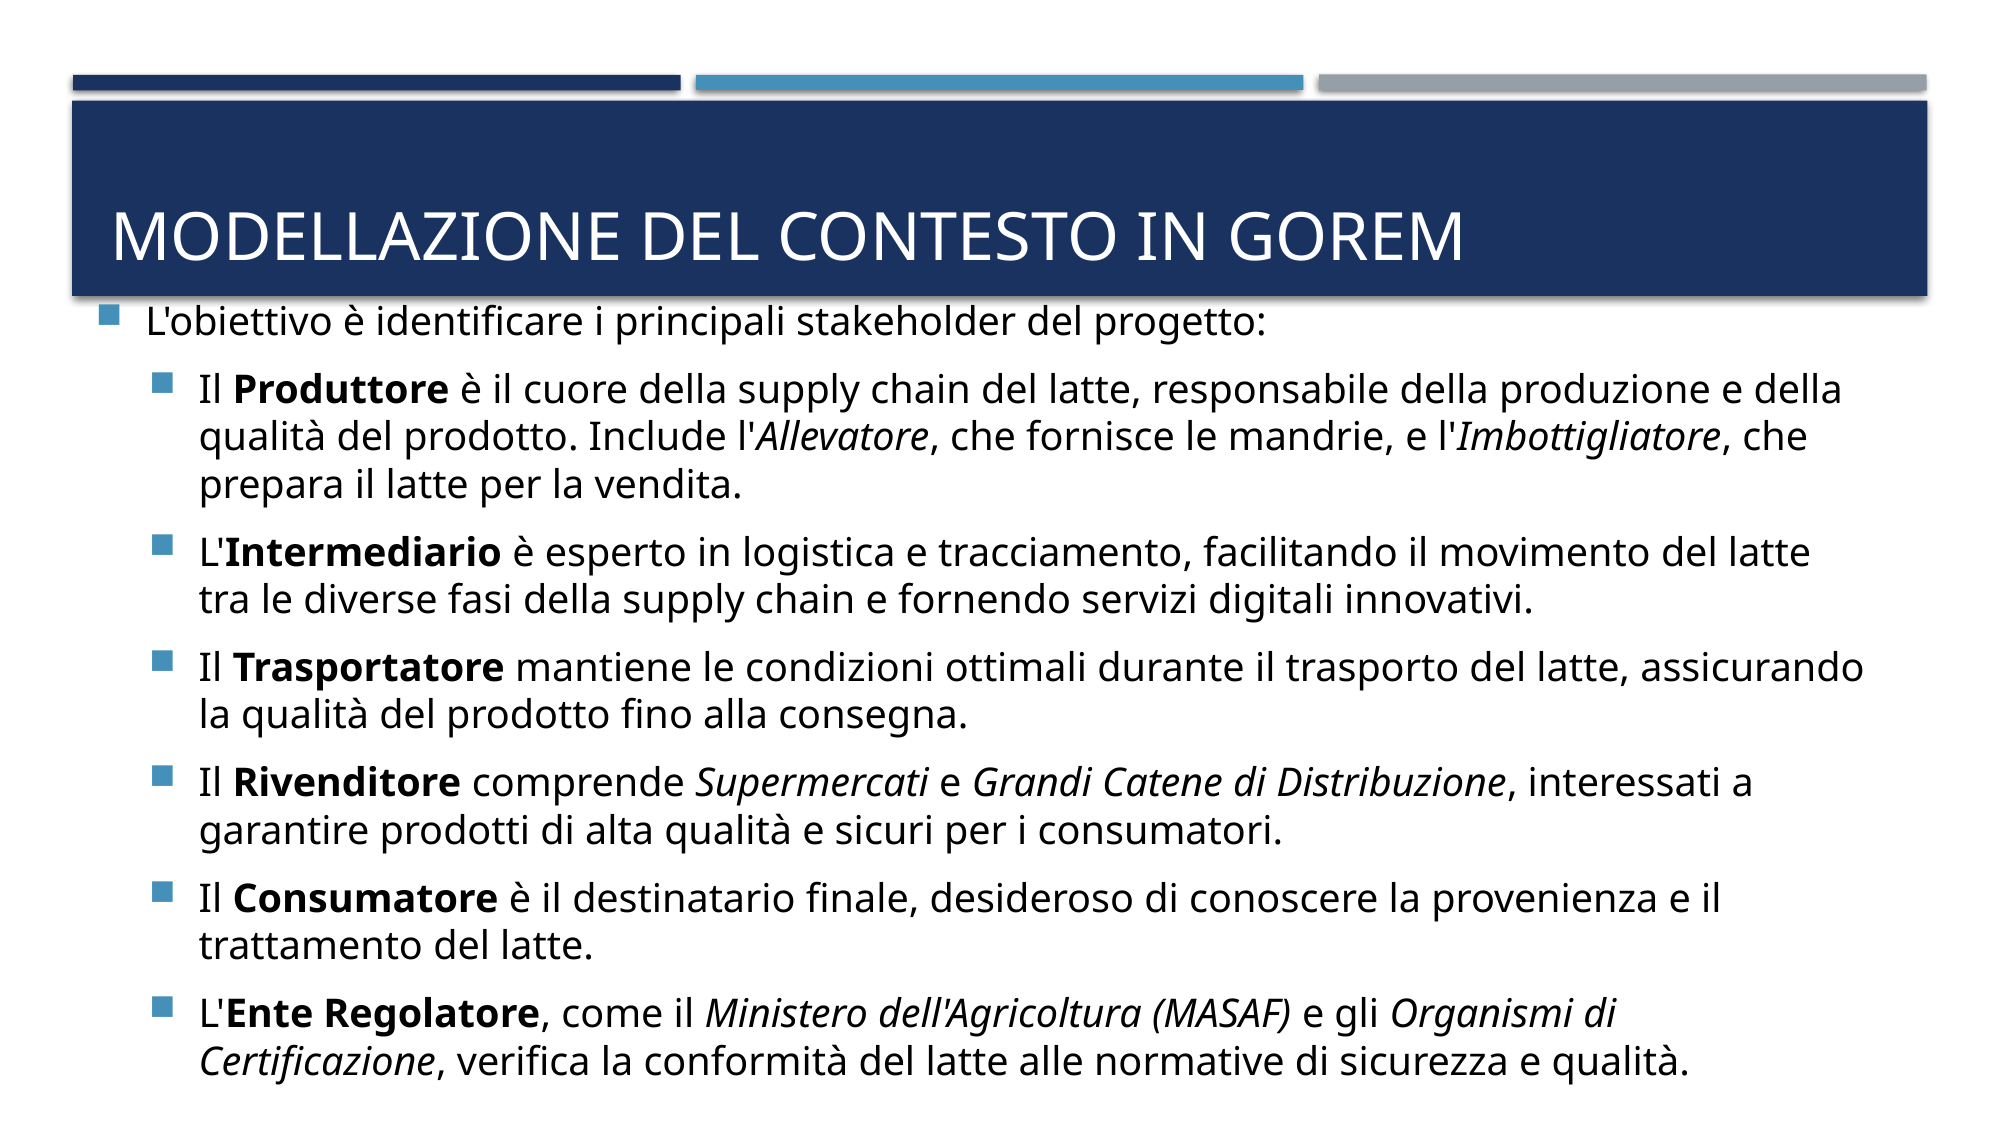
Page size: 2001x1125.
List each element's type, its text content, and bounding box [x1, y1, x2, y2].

title Modellazione del Contesto in GOREM [95, 115, 1905, 282]
list L'obiettivo è identificare i principali stakeholder del progetto: Il Produttore è il cuore della supply chain del latte, responsabile della produzione e della qualità del prodotto. Include l'Allevatore, che fornisce le mandrie, e l'Imbottigliatore, che prepara il latte per la vendita. L'Intermediario è esperto in logistica e tracciamento, facilitando il movimento del latte tra le diverse fasi della supply chain e fornendo servizi digitali innovativi. Il Trasportatore mantiene le condizioni ottimali durante il trasporto del latte, assicurando la qualità del prodotto fino alla consegna. Il Rivenditore comprende Supermercati e Grandi Catene di Distribuzione, interessati a garantire prodotti di alta qualità e sicuri per i consumatori. Il Consumatore è il destinatario finale, desideroso di conoscere la provenienza e il trattamento del latte. L'Ente Regolatore, come il Ministero dell'Agricoltura (MASAF) e gli Organismi di Certificazione, verifica la conformità del latte alle normative di sicurezza e qualità. [80, 306, 1890, 1073]
